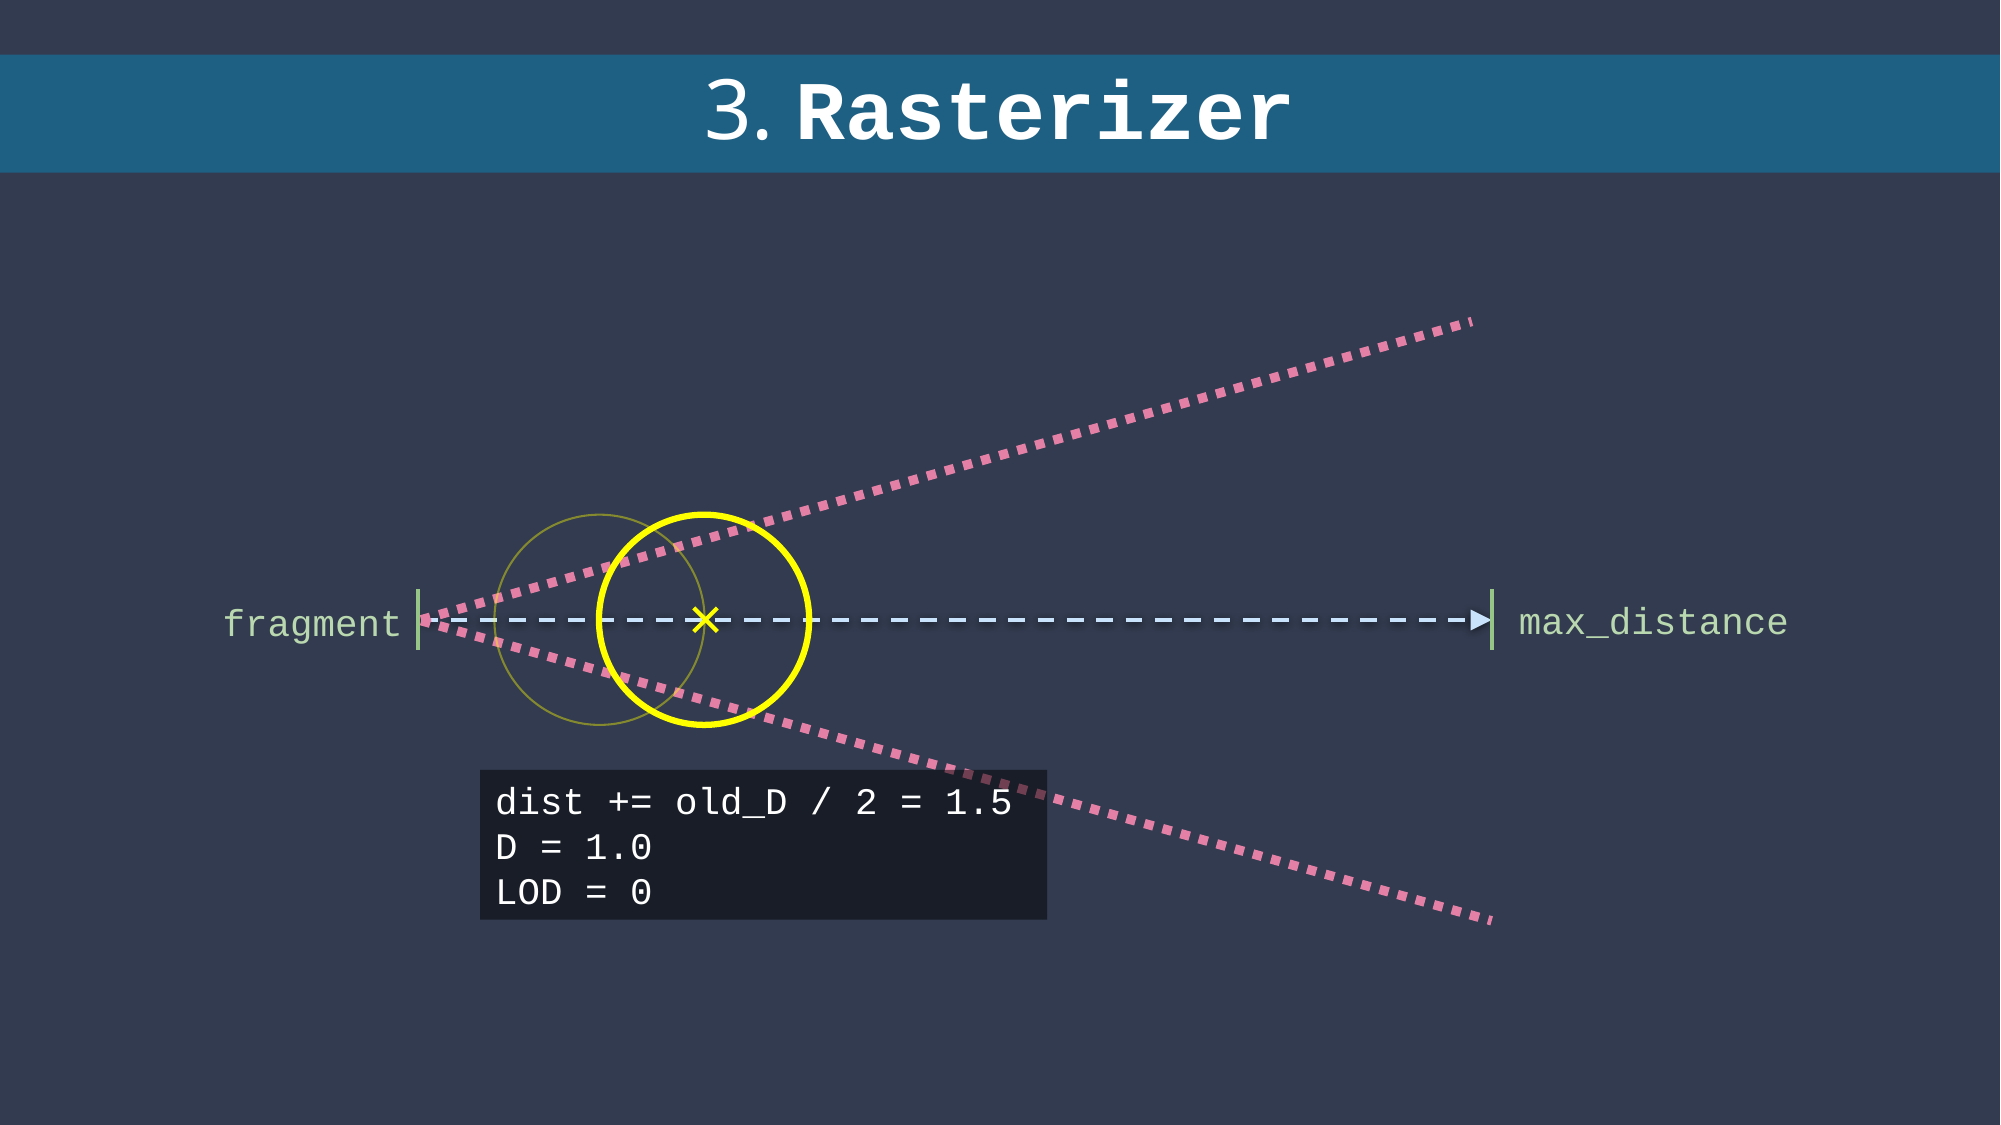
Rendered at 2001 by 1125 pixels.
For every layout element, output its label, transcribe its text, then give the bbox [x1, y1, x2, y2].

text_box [420, 620, 1492, 922]
text_box 3. Rasterizer [0, 54, 2000, 173]
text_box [420, 321, 1473, 620]
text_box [693, 607, 718, 632]
text_box max_distance [1504, 589, 1835, 650]
text_box fragment [191, 591, 412, 651]
